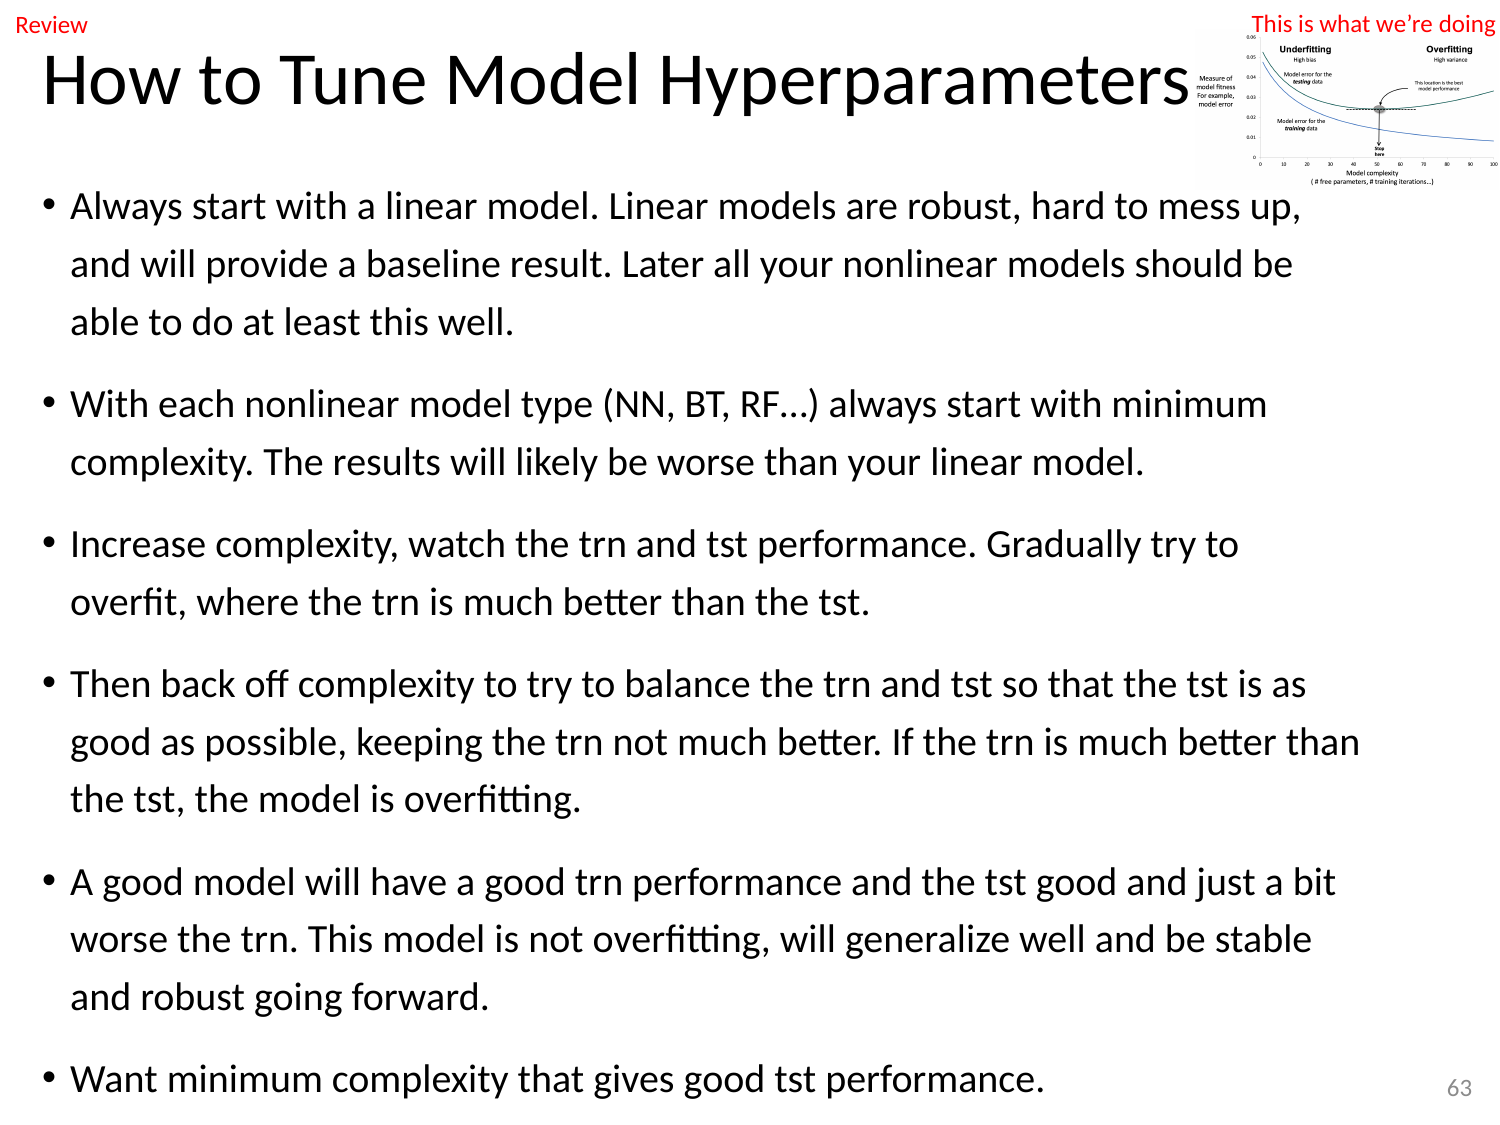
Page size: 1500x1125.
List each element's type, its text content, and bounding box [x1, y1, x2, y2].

slide_number 63 [1390, 1056, 1488, 1117]
list Always start with a linear model. Linear models are robust, hard to mess up, and will provide a baseline result. Later all your nonlinear models should be able to do at least this well. With each nonlinear model type (NN, BT, RF…) always start with minimum complexity. The results will likely be worse than your linear model. Increase complexity, watch the trn and tst performance. Gradually try to overfit, where the trn is much better than the tst. Then back off complexity to try to balance the trn and tst so that the tst is as good as possible, keeping the trn not much better. If the trn is much better than the tst, the model is overfitting. A good model will have a good trn performance and the tst good and just a bit worse the trn. This model is not overfitting, will generalize well and be stable and robust going forward. Want minimum complexity that gives good tst performance. [26, 163, 1382, 1109]
title How to Tune Model Hyperparameters [26, 16, 1236, 144]
text_box Review [0, 1, 103, 46]
picture [1195, 29, 1499, 190]
text_box This is what we’re doing [1236, 0, 1500, 45]
